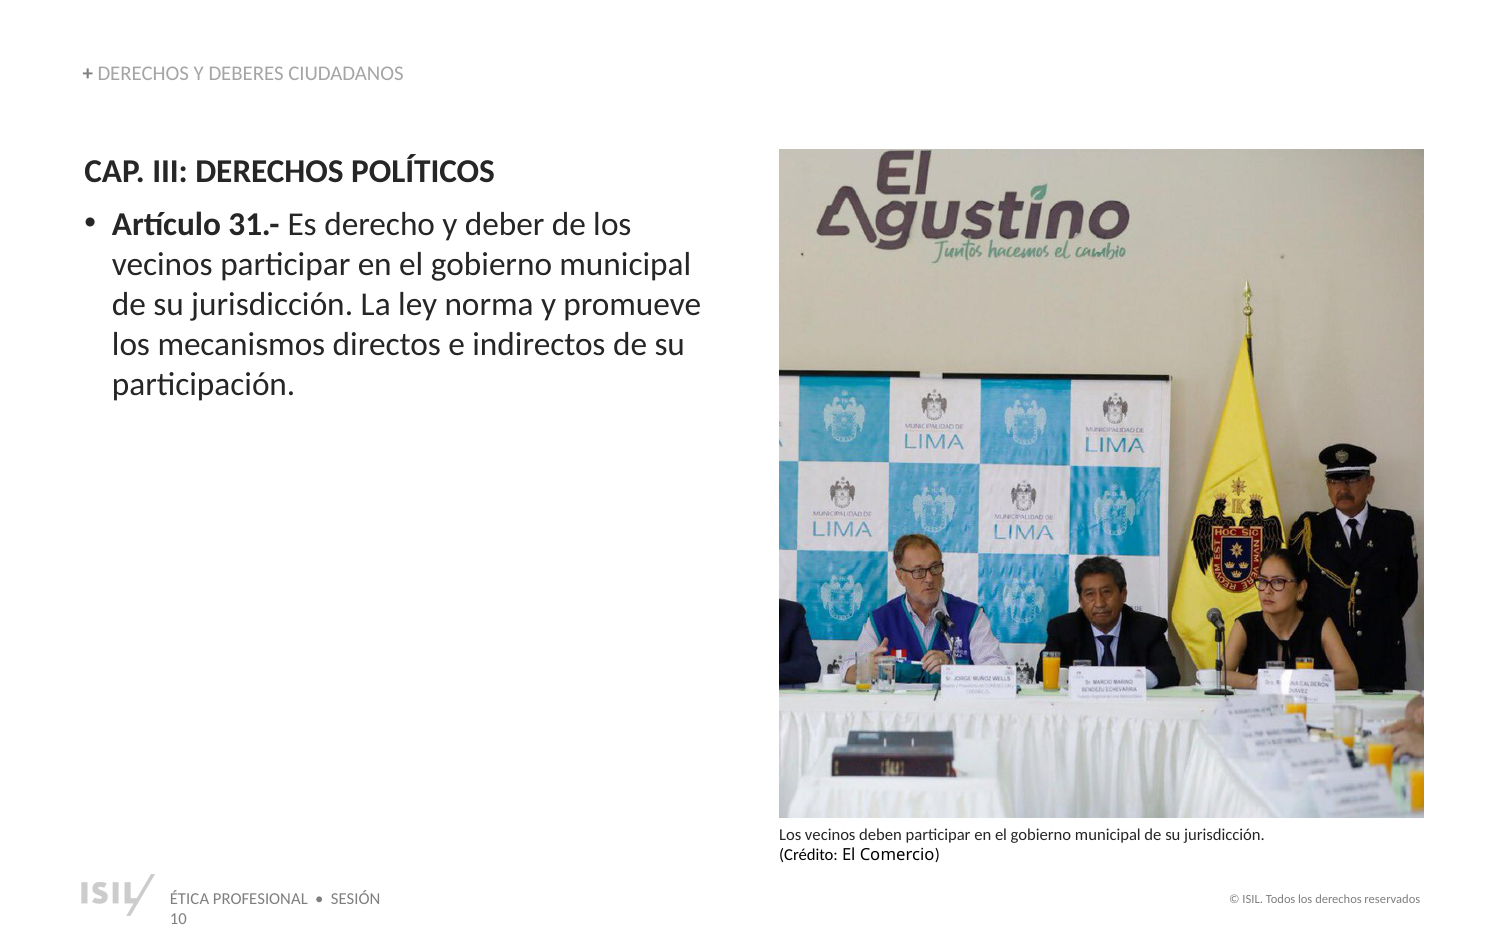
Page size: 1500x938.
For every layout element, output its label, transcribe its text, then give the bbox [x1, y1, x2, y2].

text_box CAP. III: DERECHOS POLÍTICOS Artículo 31.- Es derecho y deber de los vecinos participar en el gobierno municipal de su jurisdicción. La ley norma y promueve los mecanismos directos e indirectos de su participación. [82, 149, 721, 402]
text_box Los vecinos deben participar en el gobierno municipal de su jurisdicción. (Crédito: El Comercio) [779, 826, 1286, 865]
picture [779, 149, 1424, 818]
text_box + DERECHOS Y DEBERES CIUDADANOS [82, 62, 842, 85]
